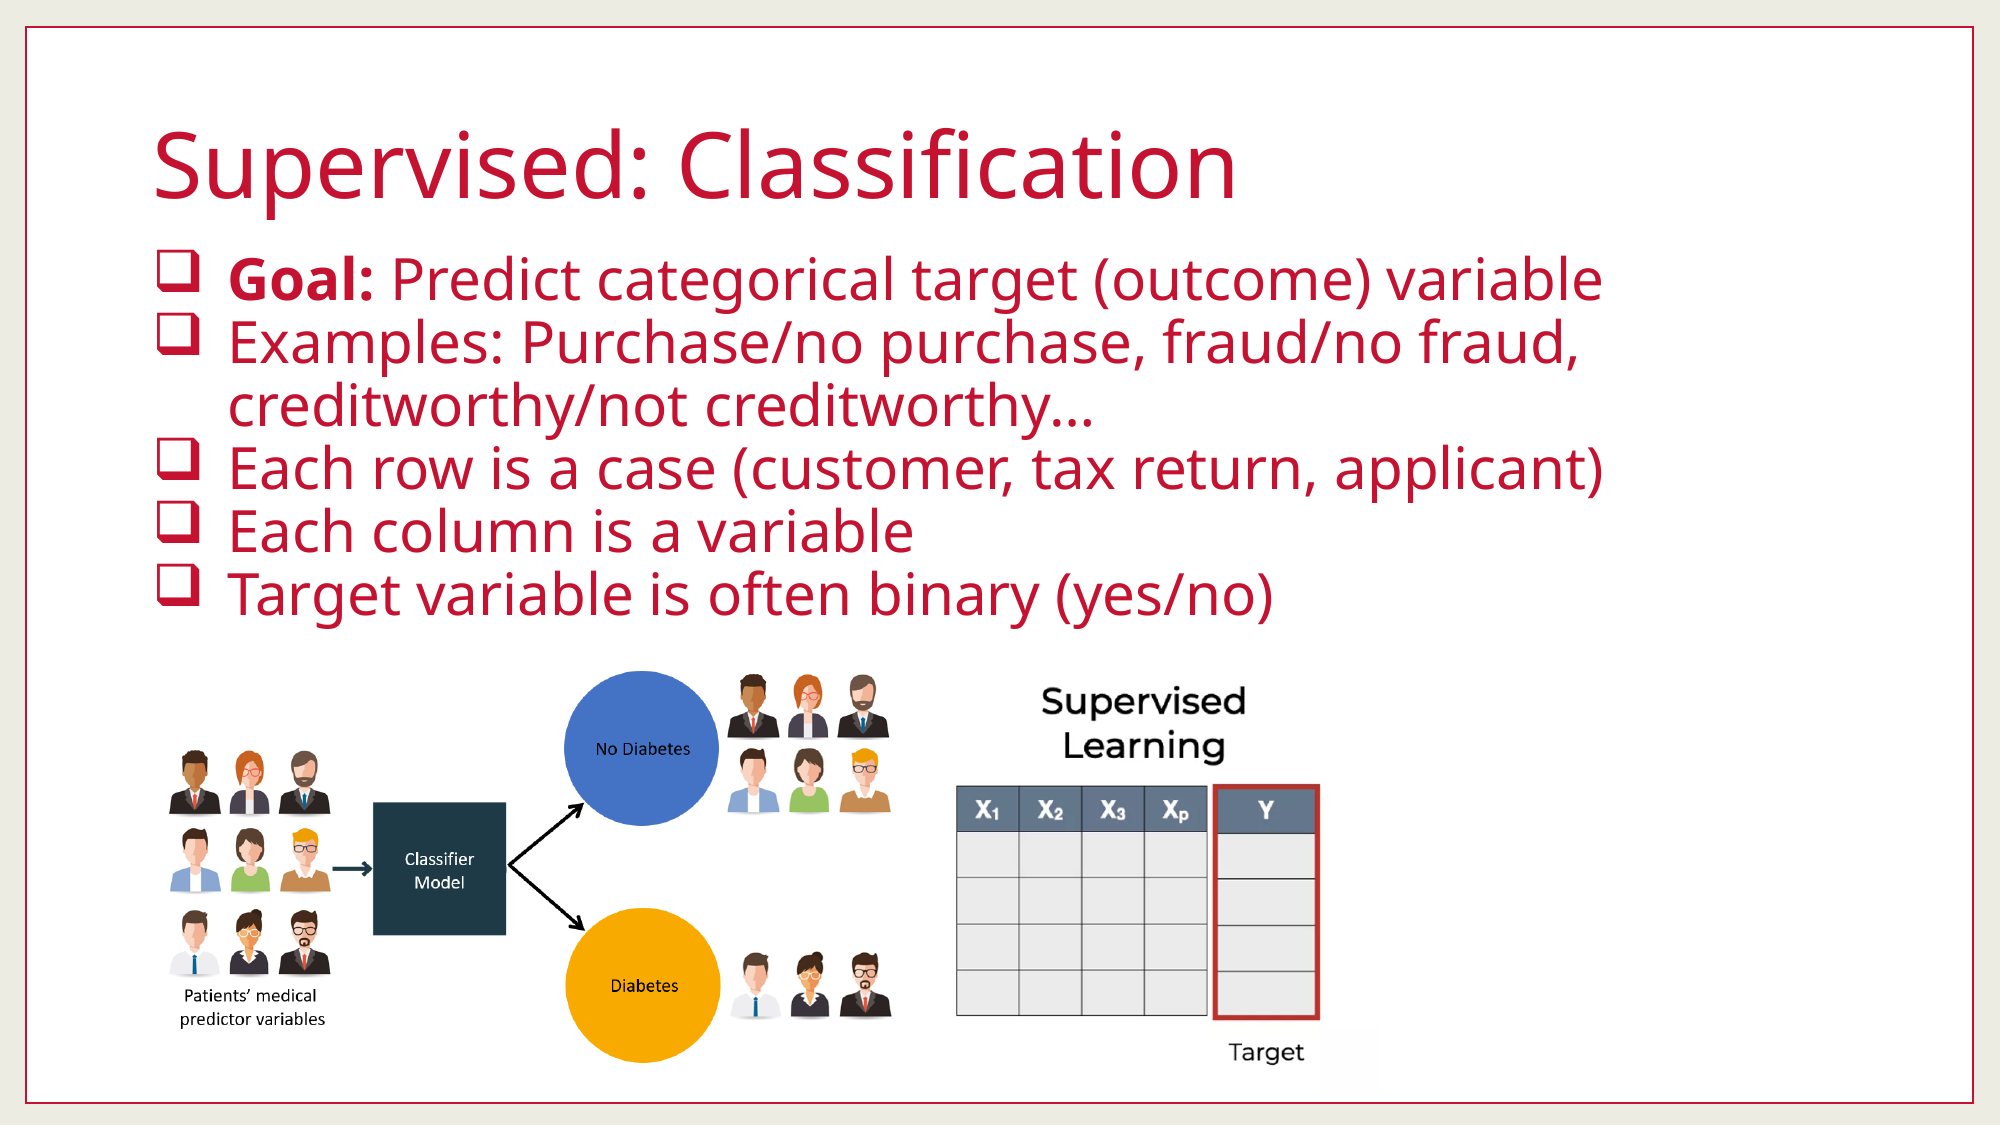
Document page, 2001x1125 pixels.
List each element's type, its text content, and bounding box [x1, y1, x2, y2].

picture [923, 664, 1381, 1091]
title Supervised: Classification [137, 59, 1863, 243]
list Goal: Predict categorical target (outcome) variable Examples: Purchase/no purchase, fraud/no fraud, creditworthy/not creditworthy… Each row is a case (customer, tax return, applicant) Each column is a variable Target variable is often binary (yes/no) [137, 243, 1955, 957]
picture [163, 667, 898, 1066]
